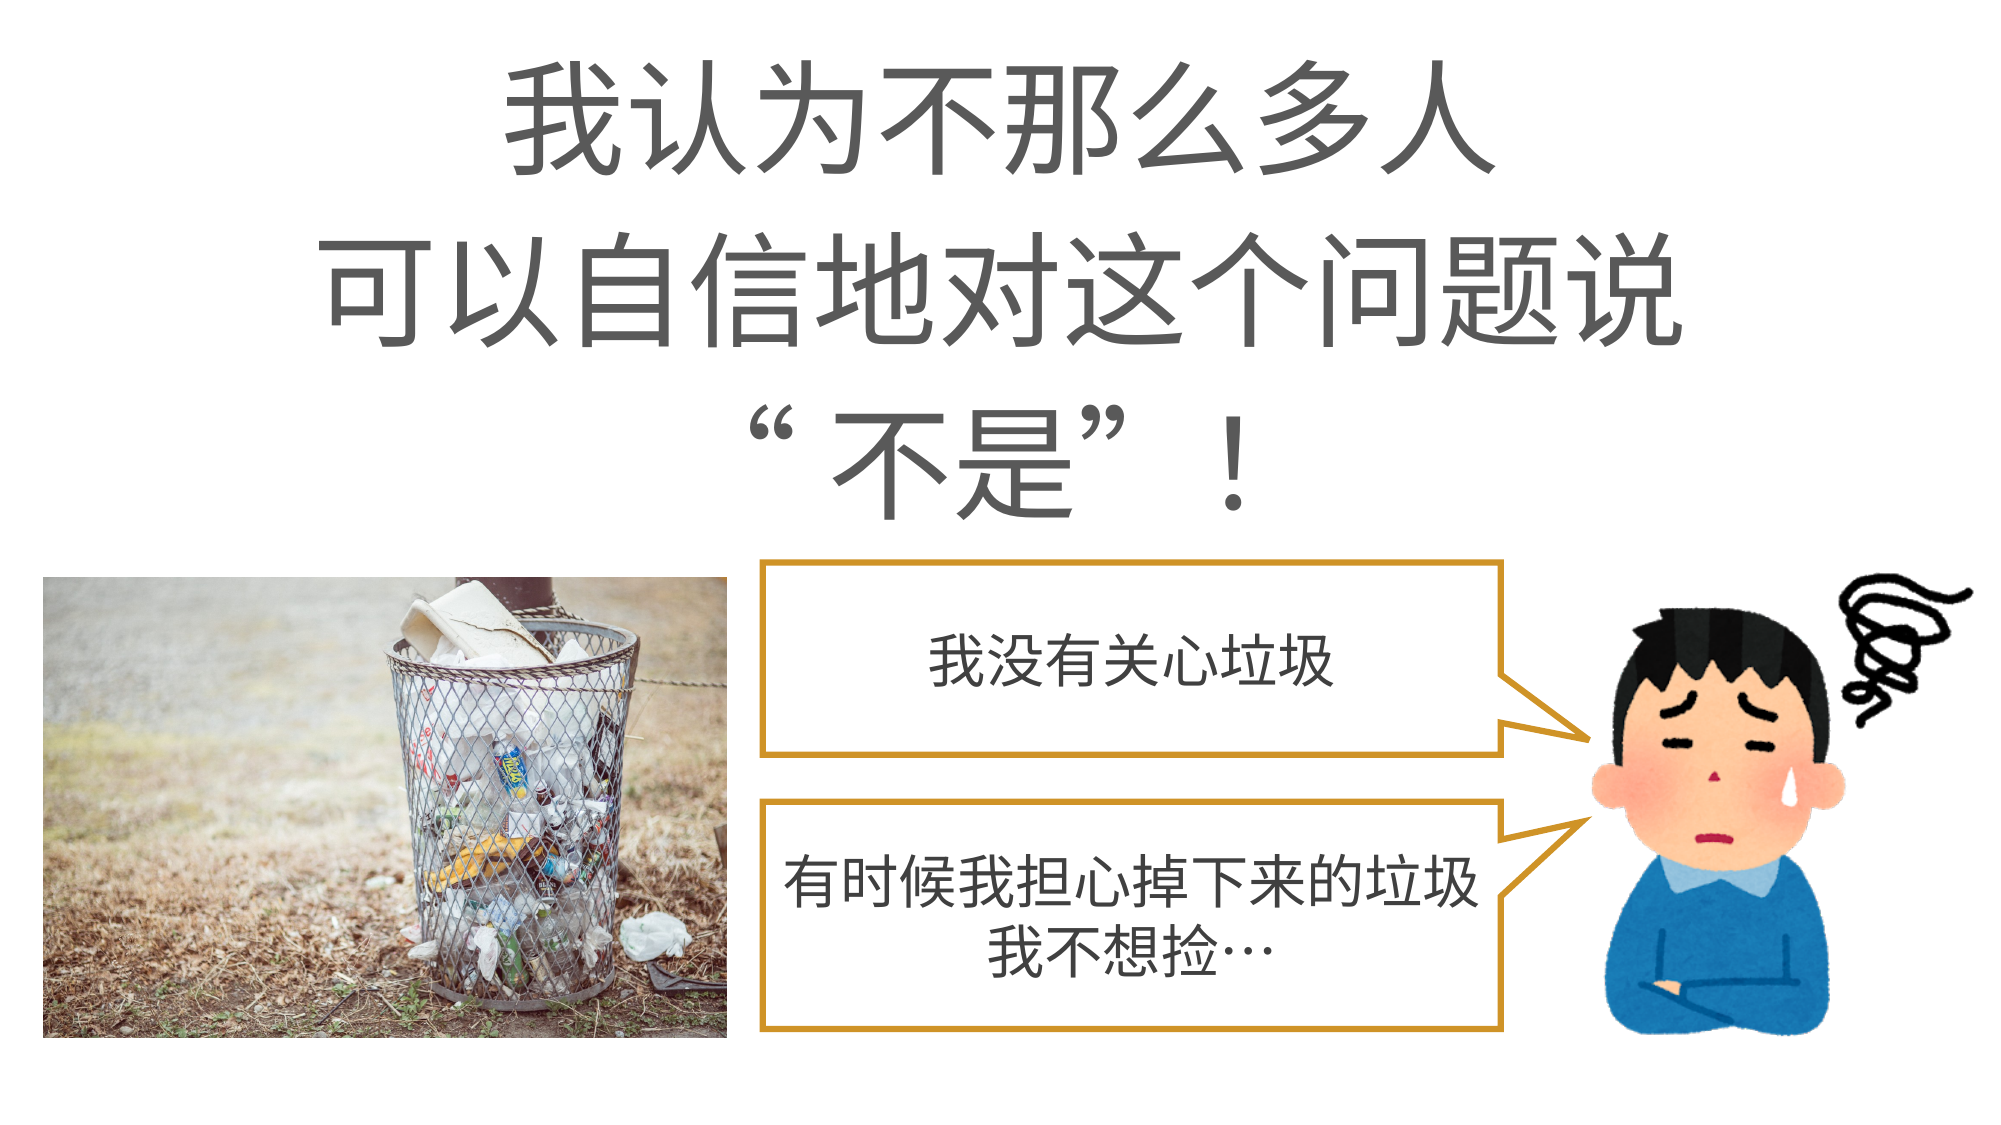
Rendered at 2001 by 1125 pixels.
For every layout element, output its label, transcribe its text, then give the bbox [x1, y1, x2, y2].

picture [43, 577, 727, 1038]
text_box 我没有关心垃圾 [761, 561, 1537, 756]
text_box 有时候我担心掉下来的垃圾我不想捡… [761, 800, 1537, 1031]
picture [1537, 553, 1998, 1067]
list 我认为不那么多人 可以自信地对这个问题说 “不是”！ [165, 49, 1835, 563]
